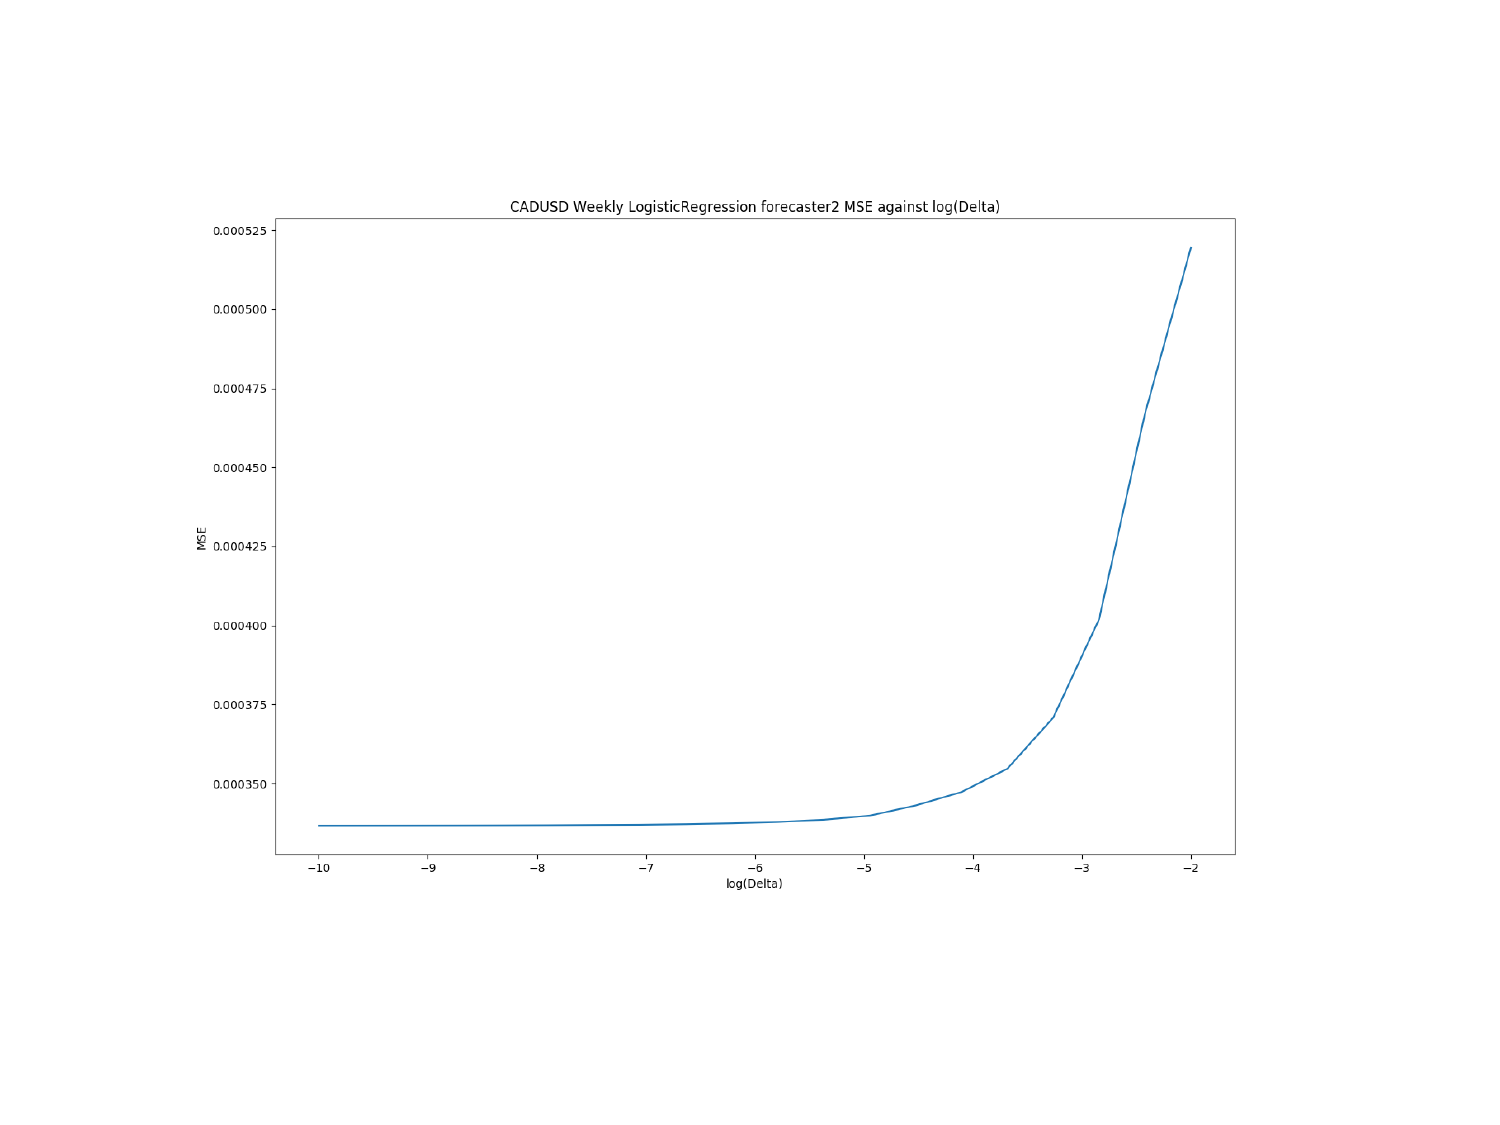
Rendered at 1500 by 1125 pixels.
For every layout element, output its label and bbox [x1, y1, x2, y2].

picture [119, 119, 1358, 946]
